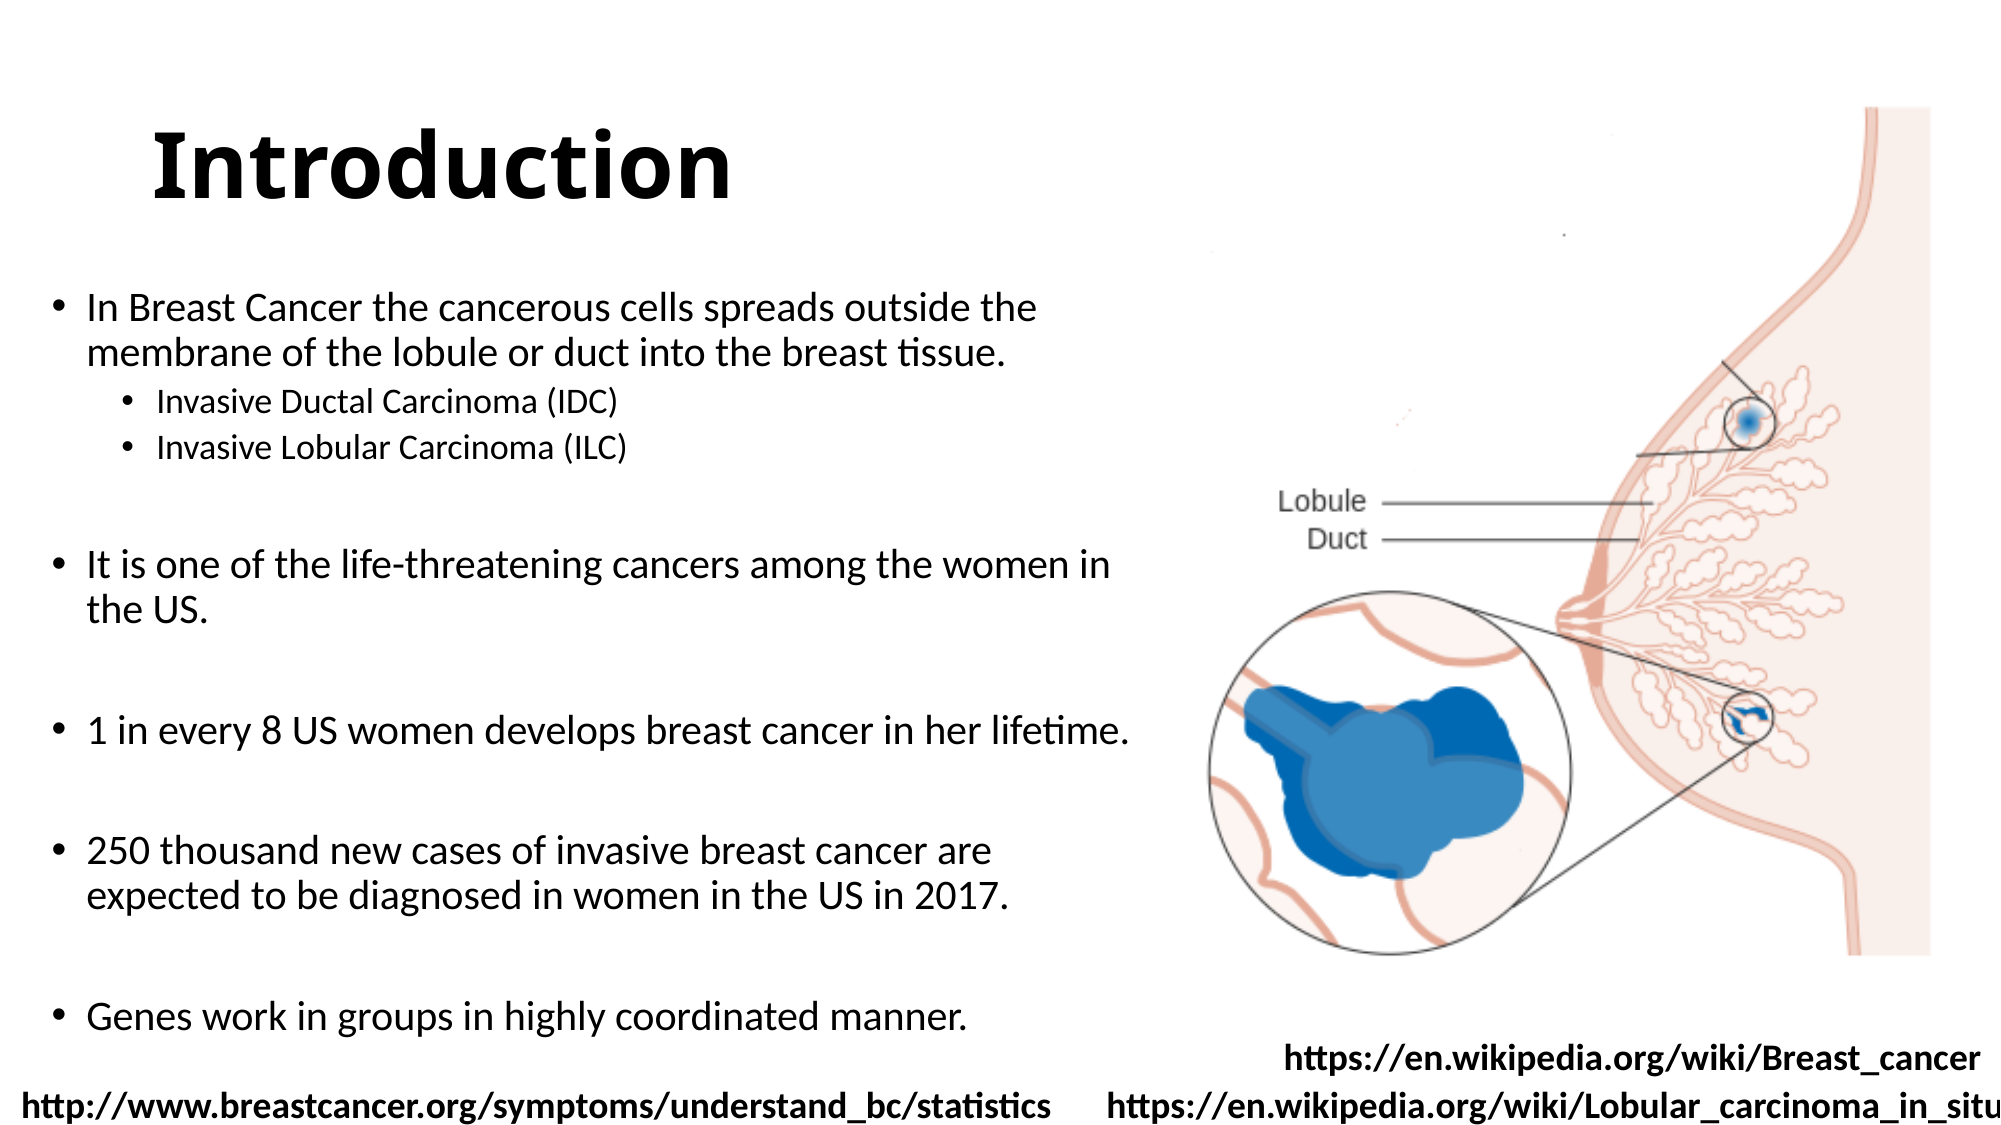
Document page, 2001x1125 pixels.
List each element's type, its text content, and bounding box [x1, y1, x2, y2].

text_box https://en.wikipedia.org/wiki/Breast_cancer [1268, 1025, 1997, 1073]
list In Breast Cancer the cancerous cells spreads outside the membrane of the lobule or duct into the breast tissue. Invasive Ductal Carcinoma (IDC) Invasive Lobular Carcinoma (ILC) It is one of the life-threatening cancers among the women in the US. 1 in every 8 US women develops breast cancer in her lifetime. 250 thousand new cases of invasive breast cancer are expected to be diagnosed in women in the US in 2017. Genes work in groups in highly coordinated manner. [36, 277, 1148, 1073]
text_box https://en.wikipedia.org/wiki/Lobular_carcinoma_in_situ [1091, 1073, 2000, 1125]
text_box http://www.breastcancer.org/symptoms/understand_bc/statistics [6, 1073, 1091, 1125]
title Introduction [137, 59, 1863, 278]
picture [1178, 74, 1966, 1002]
